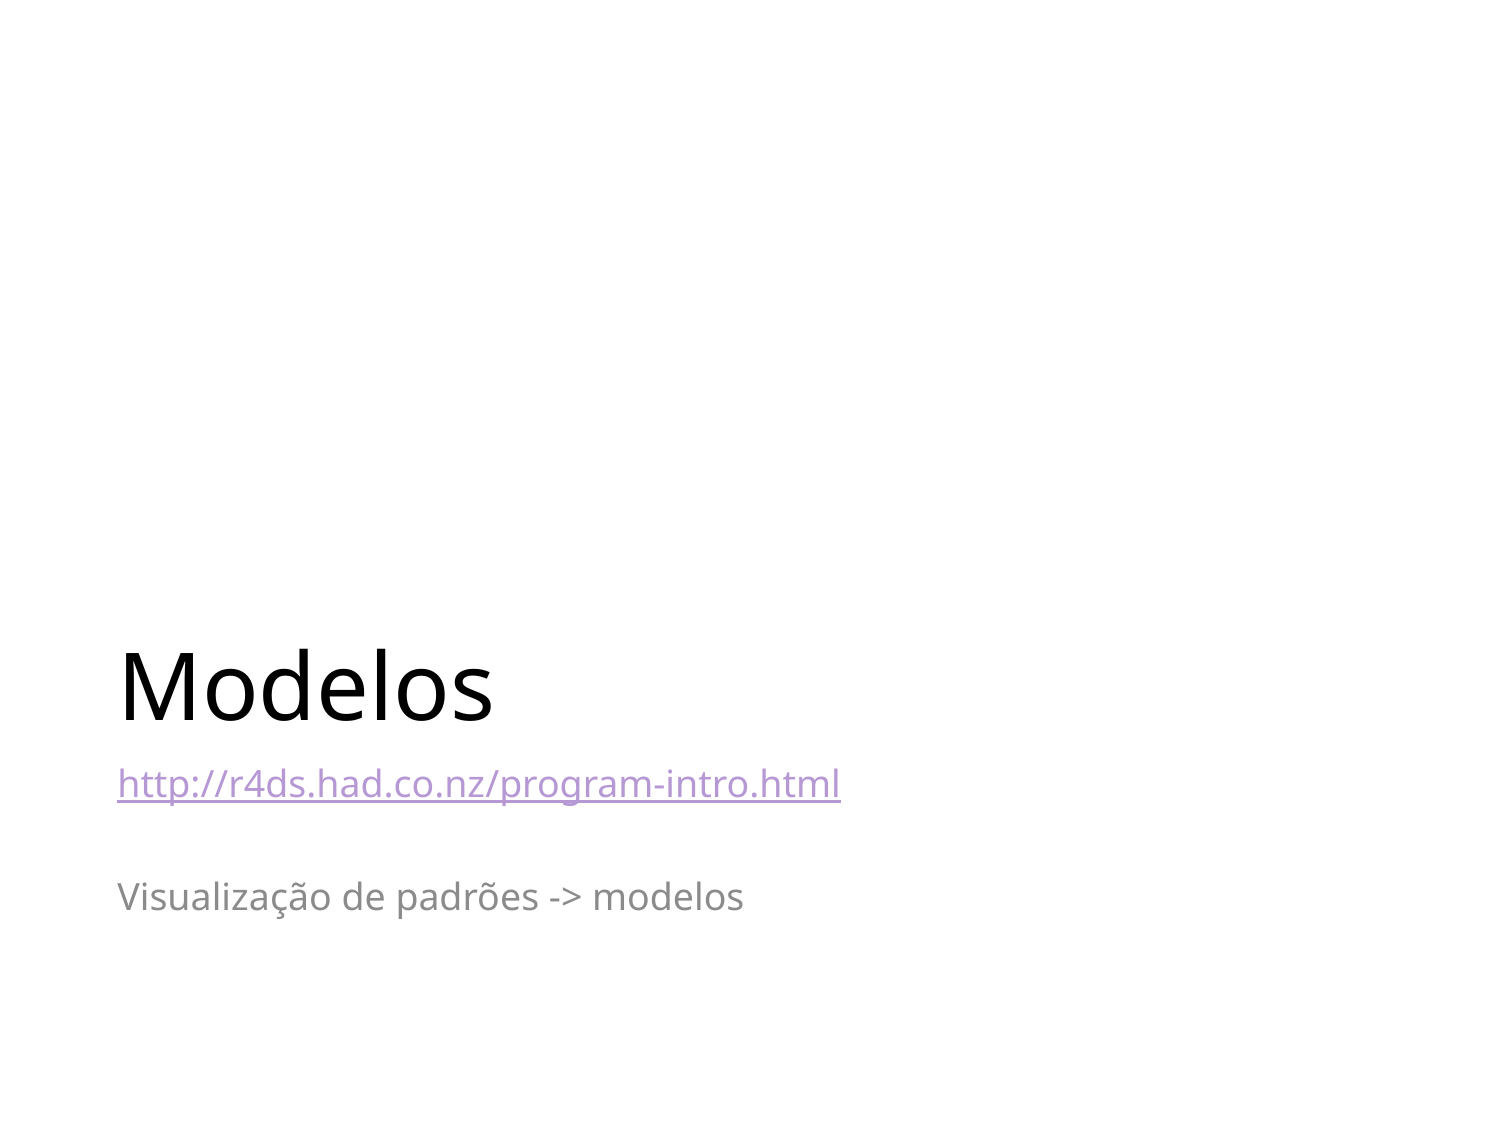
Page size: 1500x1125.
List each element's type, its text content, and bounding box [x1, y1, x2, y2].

list http://r4ds.had.co.nz/program-intro.html Visualização de padrões -> modelos [102, 752, 1397, 999]
title Modelos [102, 280, 1397, 749]
